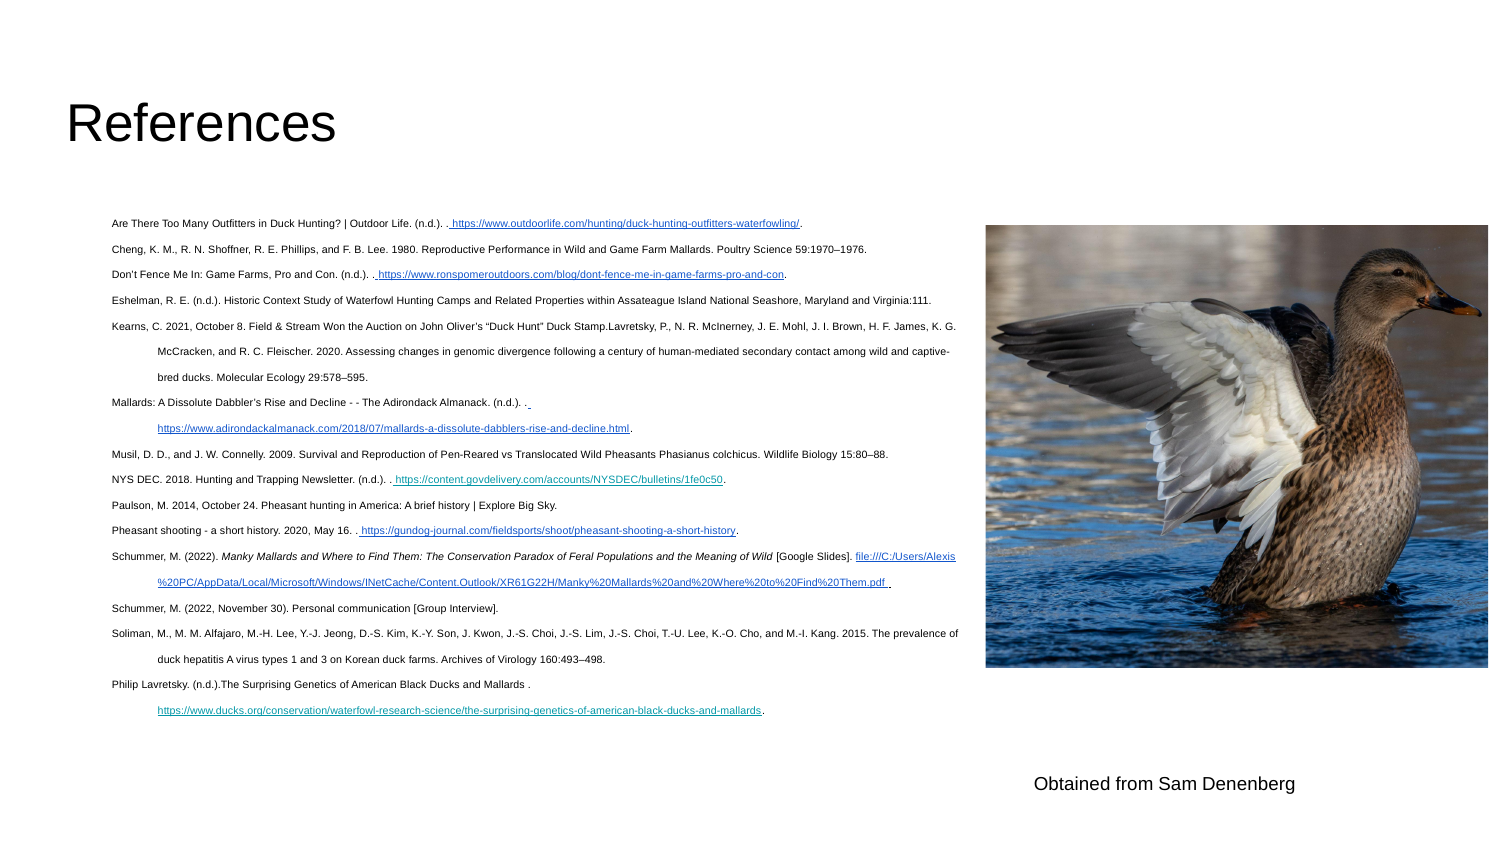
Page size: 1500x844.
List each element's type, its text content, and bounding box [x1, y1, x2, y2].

title References [51, 72, 1449, 167]
list Are There Too Many Outfitters in Duck Hunting? | Outdoor Life. (n.d.). . https://www.outdoorlife.com/hunting/duck-hunting-outfitters-waterfowling/. Cheng, K. M., R. N. Shoffner, R. E. Phillips, and F. B. Lee. 1980. Reproductive Performance in Wild and Game Farm Mallards. Poultry Science 59:1970–1976. Don’t Fence Me In: Game Farms, Pro and Con. (n.d.). . https://www.ronspomeroutdoors.com/blog/dont-fence-me-in-game-farms-pro-and-con. Eshelman, R. E. (n.d.). Historic Context Study of Waterfowl Hunting Camps and Related Properties within Assateague Island National Seashore, Maryland and Virginia:111. Kearns, C. 2021, October 8. Field & Stream Won the Auction on John Oliver’s “Duck Hunt” Duck Stamp.Lavretsky, P., N. R. McInerney, J. E. Mohl, J. I. Brown, H. F. James, K. G. McCracken, and R. C. Fleischer. 2020. Assessing changes in genomic divergence following a century of human-mediated secondary contact among wild and captive-bred ducks. Molecular Ecology 29:578–595. Mallards: A Dissolute Dabbler’s Rise and Decline - - The Adirondack Almanack. (n.d.). . https://www.adirondackalmanack.com/2018/07/mallards-a-dissolute-dabblers-rise-and-decline.html. Musil, D. D., and J. W. Connelly. 2009. Survival and Reproduction of Pen-Reared vs Translocated Wild Pheasants Phasianus colchicus. Wildlife Biology 15:80–88. NYS DEC. 2018. Hunting and Trapping Newsletter. (n.d.). . https://content.govdelivery.com/accounts/NYSDEC/bulletins/1fe0c50. Paulson, M. 2014, October 24. Pheasant hunting in America: A brief history | Explore Big Sky. Pheasant shooting - a short history. 2020, May 16. . https://gundog-journal.com/fieldsports/shoot/pheasant-shooting-a-short-history. Schummer, M. (2022). Manky Mallards and Where to Find Them: The Conservation Paradox of Feral Populations and the Meaning of Wild [Google Slides]. file:///C:/Users/Alexis%20PC/AppData/Local/Microsoft/Windows/INetCache/Content.Outlook/XR61G22H/Manky%20Mallards%20and%20Where%20to%20Find%20Them.pdf Schummer, M. (2022, November 30). Personal communication [Group Interview]. Soliman, M., M. M. Alfajaro, M.-H. Lee, Y.-J. Jeong, D.-S. Kim, K.-Y. Son, J. Kwon, J.-S. Choi, J.-S. Lim, J.-S. Choi, T.-U. Lee, K.-O. Cho, and M.-I. Kang. 2015. The prevalence of duck hepatitis A virus types 1 and 3 on Korean duck farms. Archives of Virology 160:493–498. Philip Lavretsky. (n.d.).The Surprising Genetics of American Black Ducks and Mallards . https://www.ducks.org/conservation/waterfowl-research-science/the-surprising-genetics-of-american-black-ducks-and-mallards. [51, 189, 986, 750]
picture [985, 225, 1489, 668]
text_box Obtained from Sam Denenberg [1018, 760, 1500, 806]
